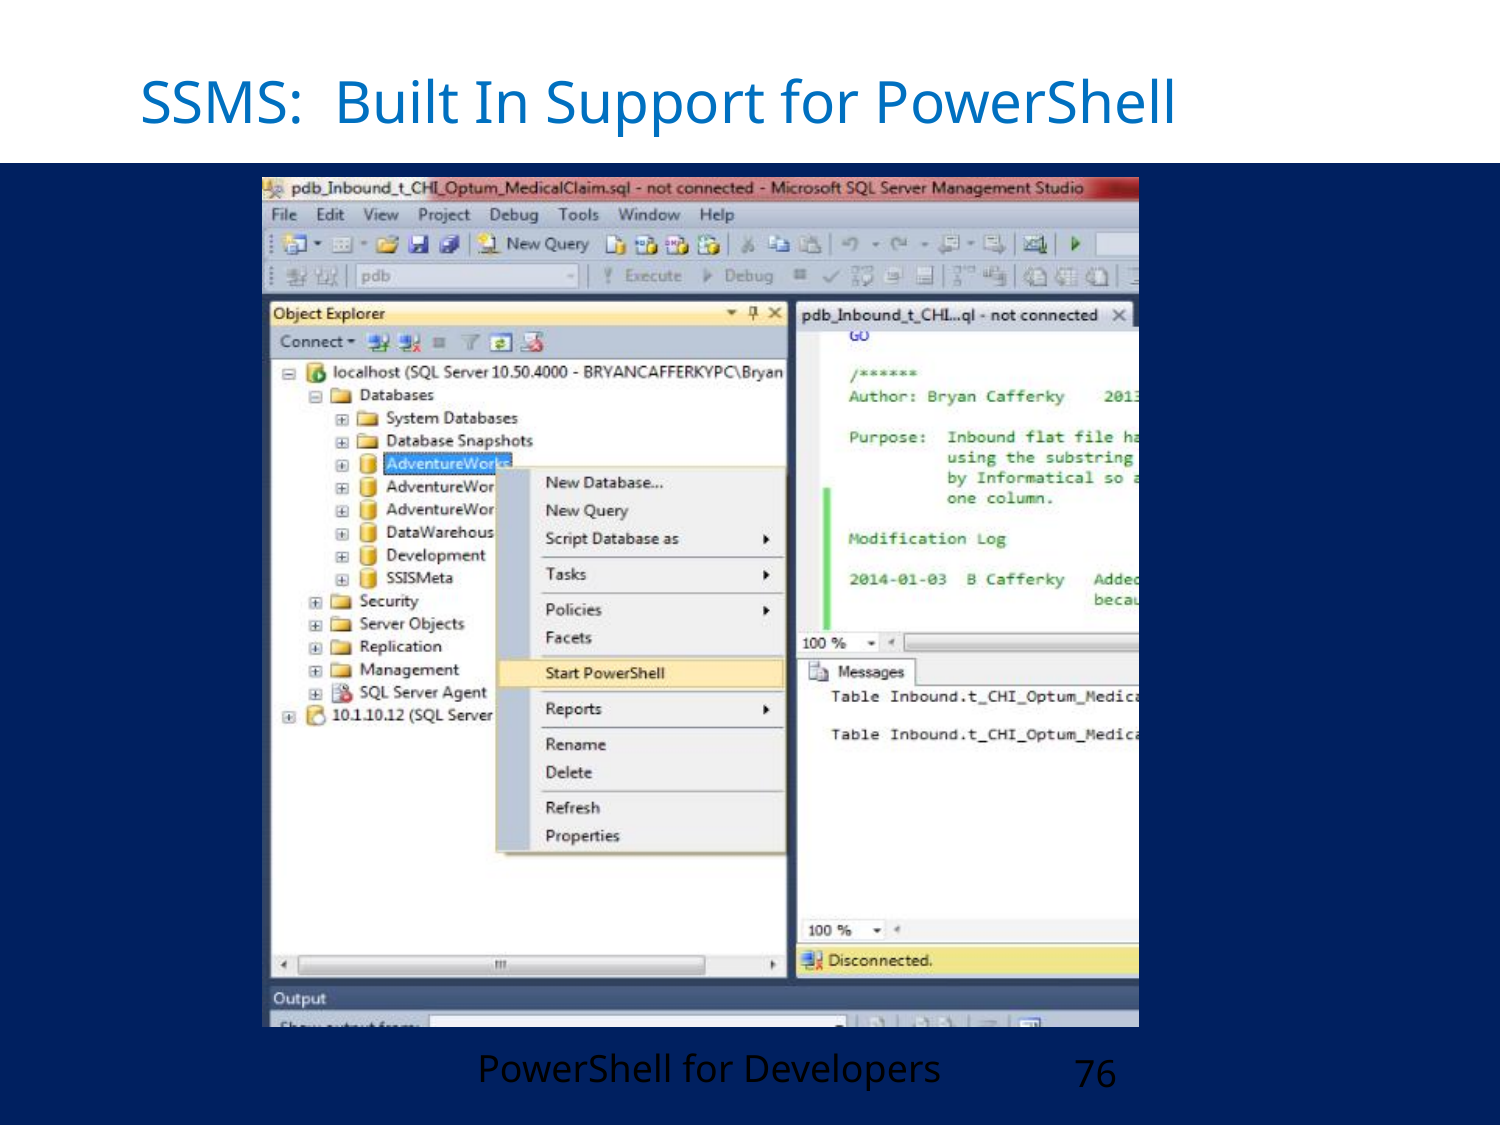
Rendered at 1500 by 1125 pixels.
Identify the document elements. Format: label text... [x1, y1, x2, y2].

picture [262, 177, 1139, 1028]
footer PowerShell for Developers [462, 1037, 1113, 1098]
title SSMS: Built In Support for PowerShell [125, 32, 1450, 177]
slide_number 76 [1059, 1042, 1397, 1103]
